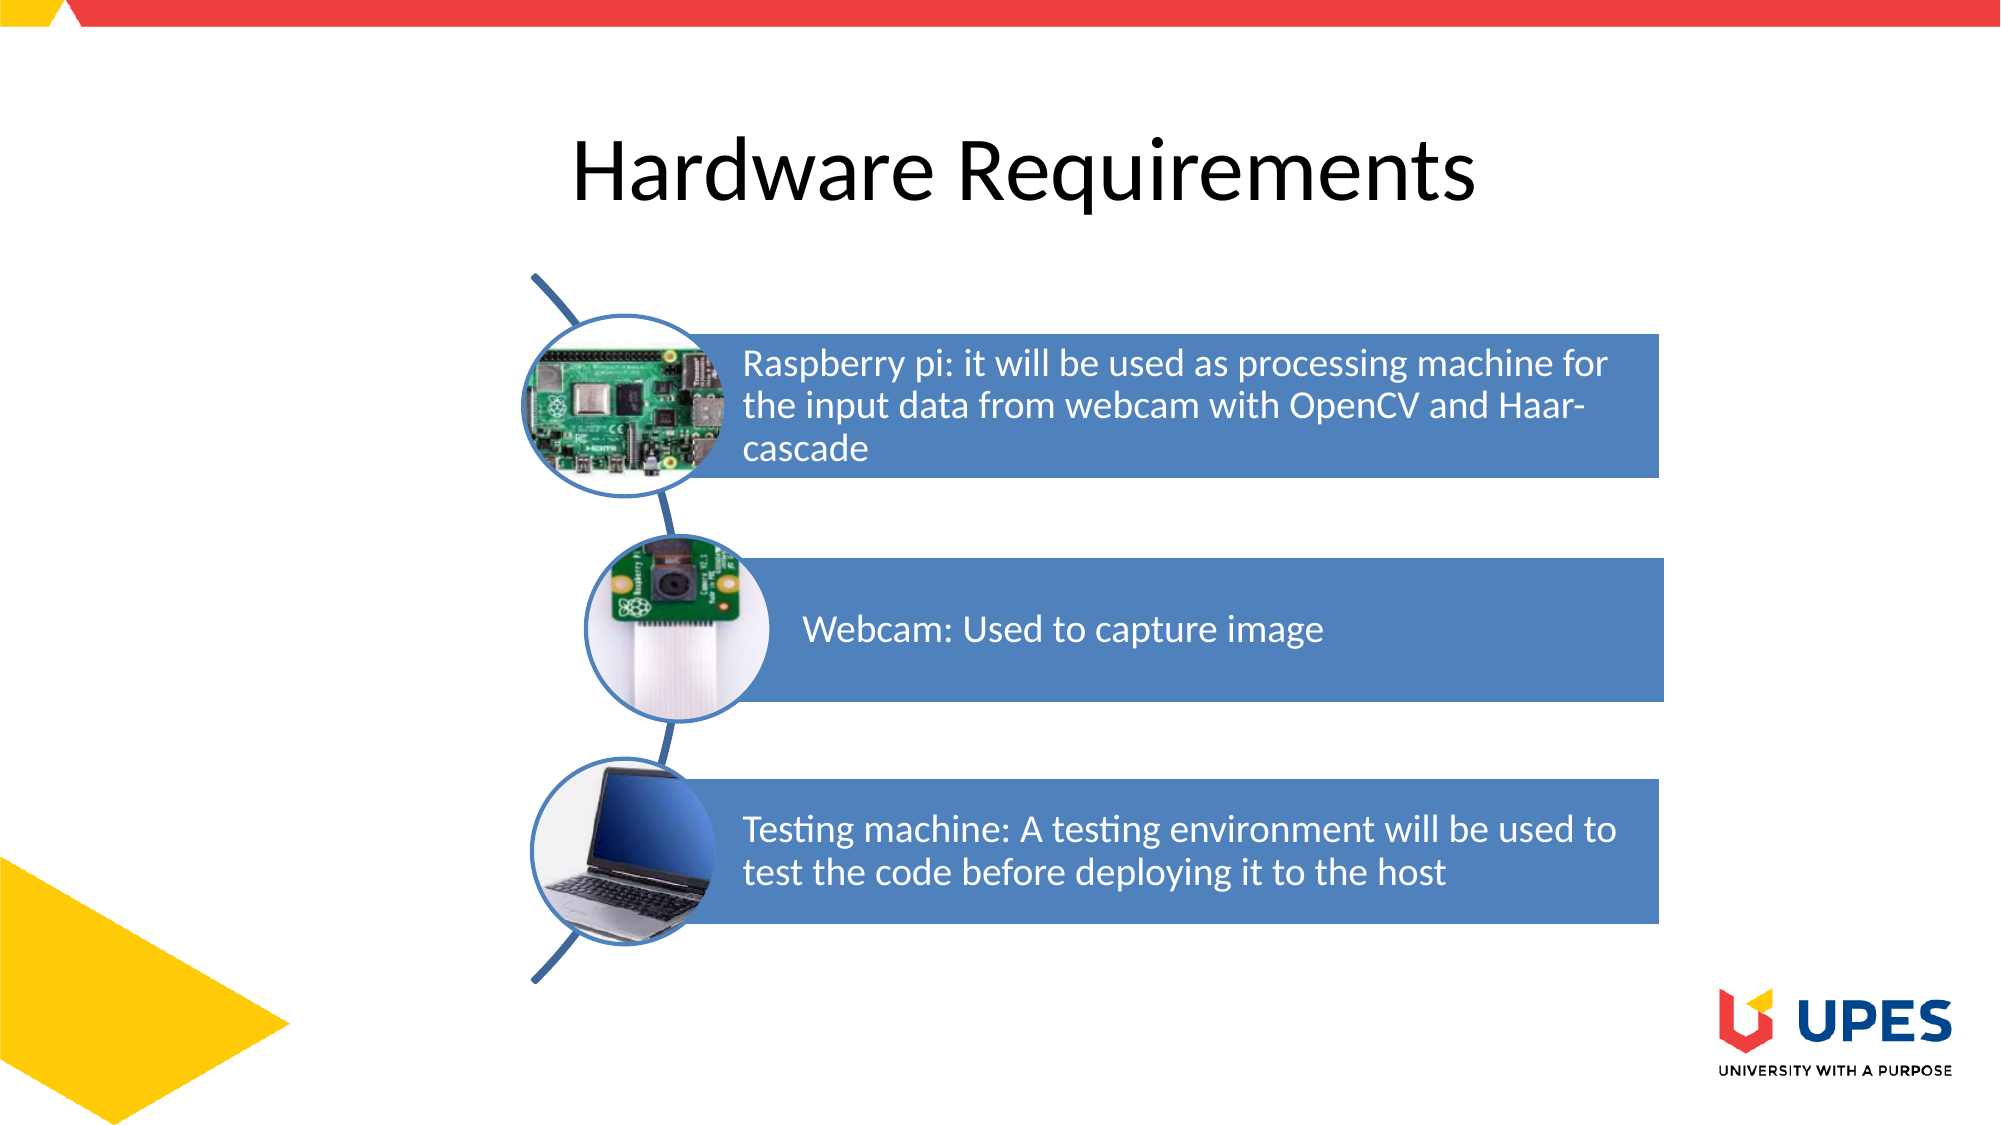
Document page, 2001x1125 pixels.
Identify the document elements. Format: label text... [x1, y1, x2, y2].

picture [0, 0, 2001, 1125]
title Hardware Requirements [124, 69, 1926, 259]
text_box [516, 257, 1667, 1001]
